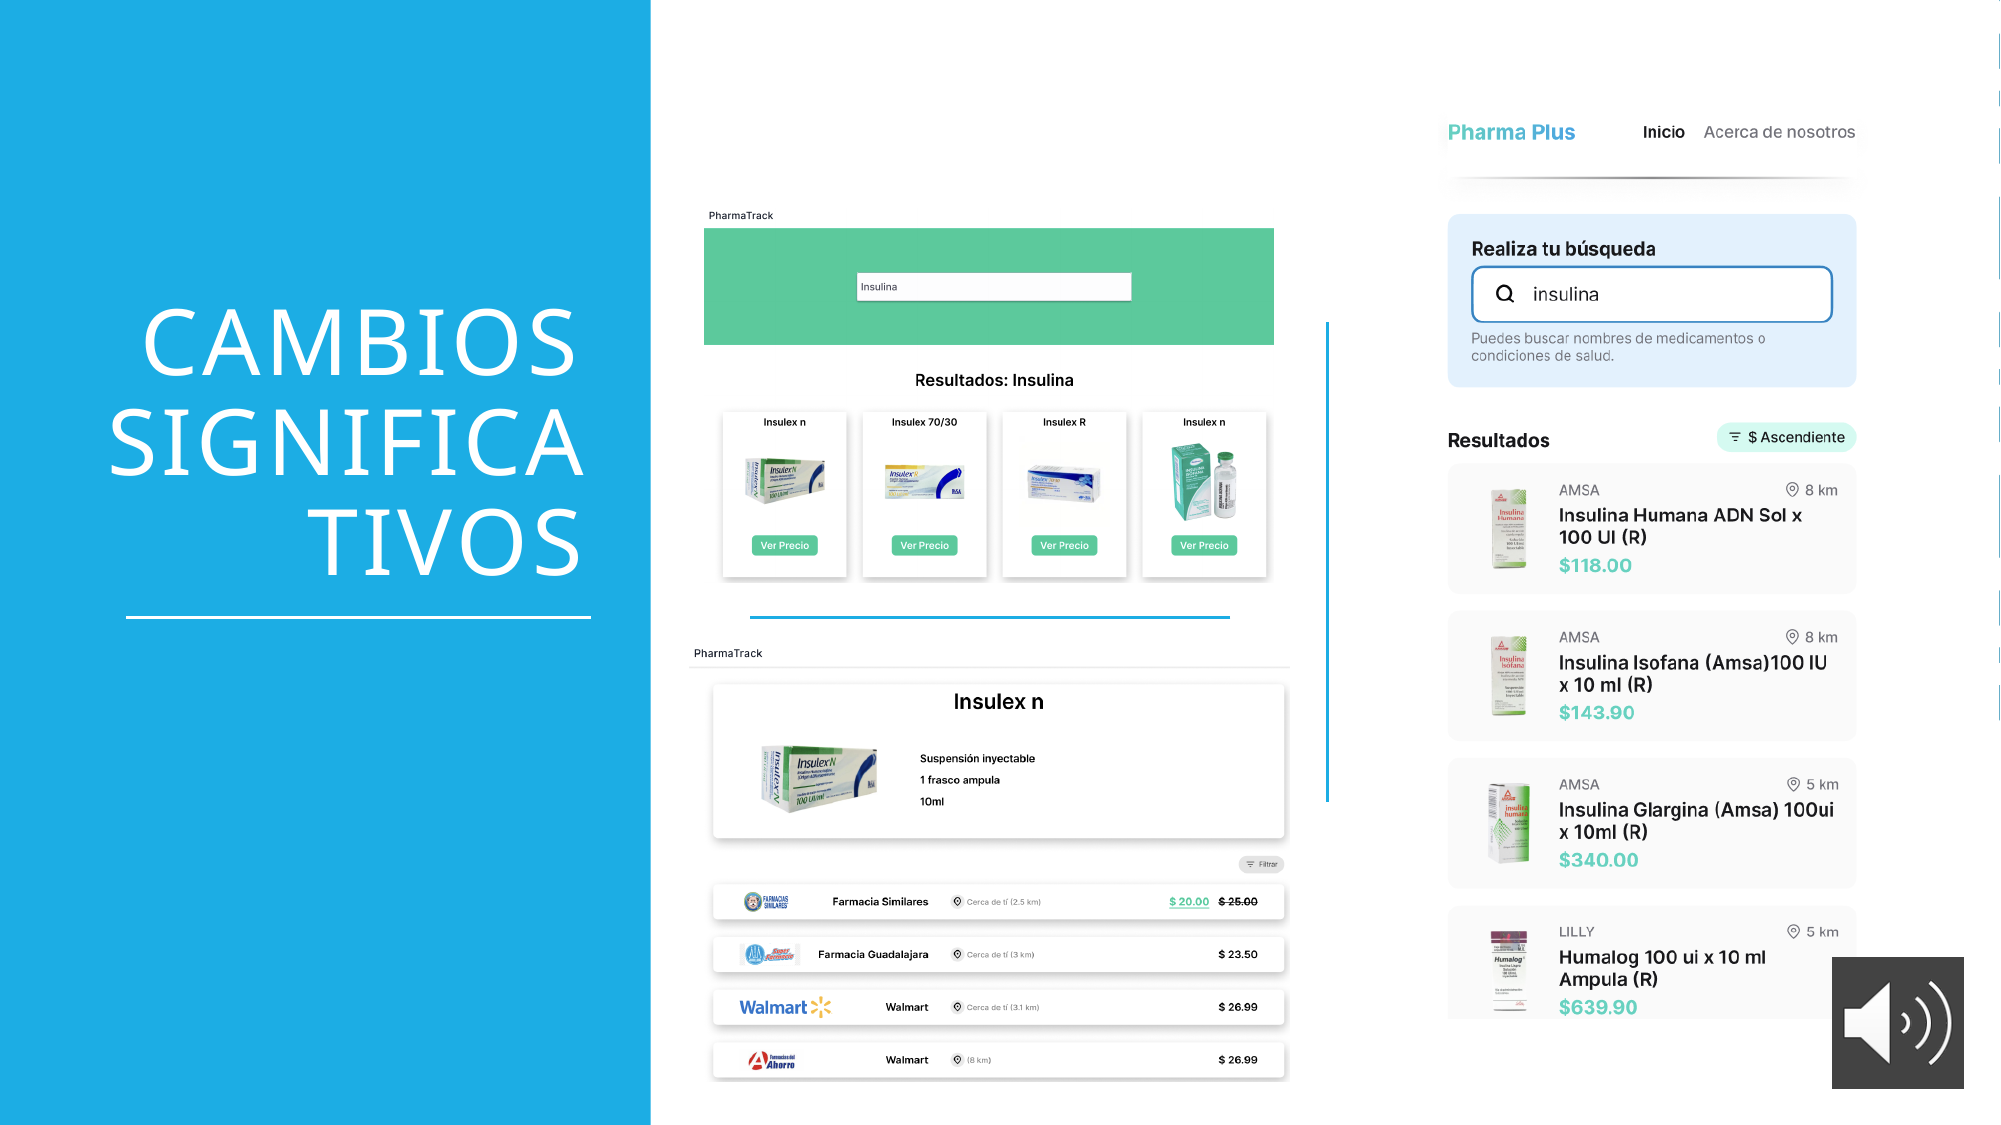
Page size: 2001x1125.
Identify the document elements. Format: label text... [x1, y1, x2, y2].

picture [688, 644, 1290, 1082]
text_box [0, 0, 652, 1125]
text_box [652, 0, 2000, 1125]
text_box Cambios significativos [74, 104, 598, 603]
picture [1437, 105, 1965, 1090]
picture [704, 207, 1275, 583]
